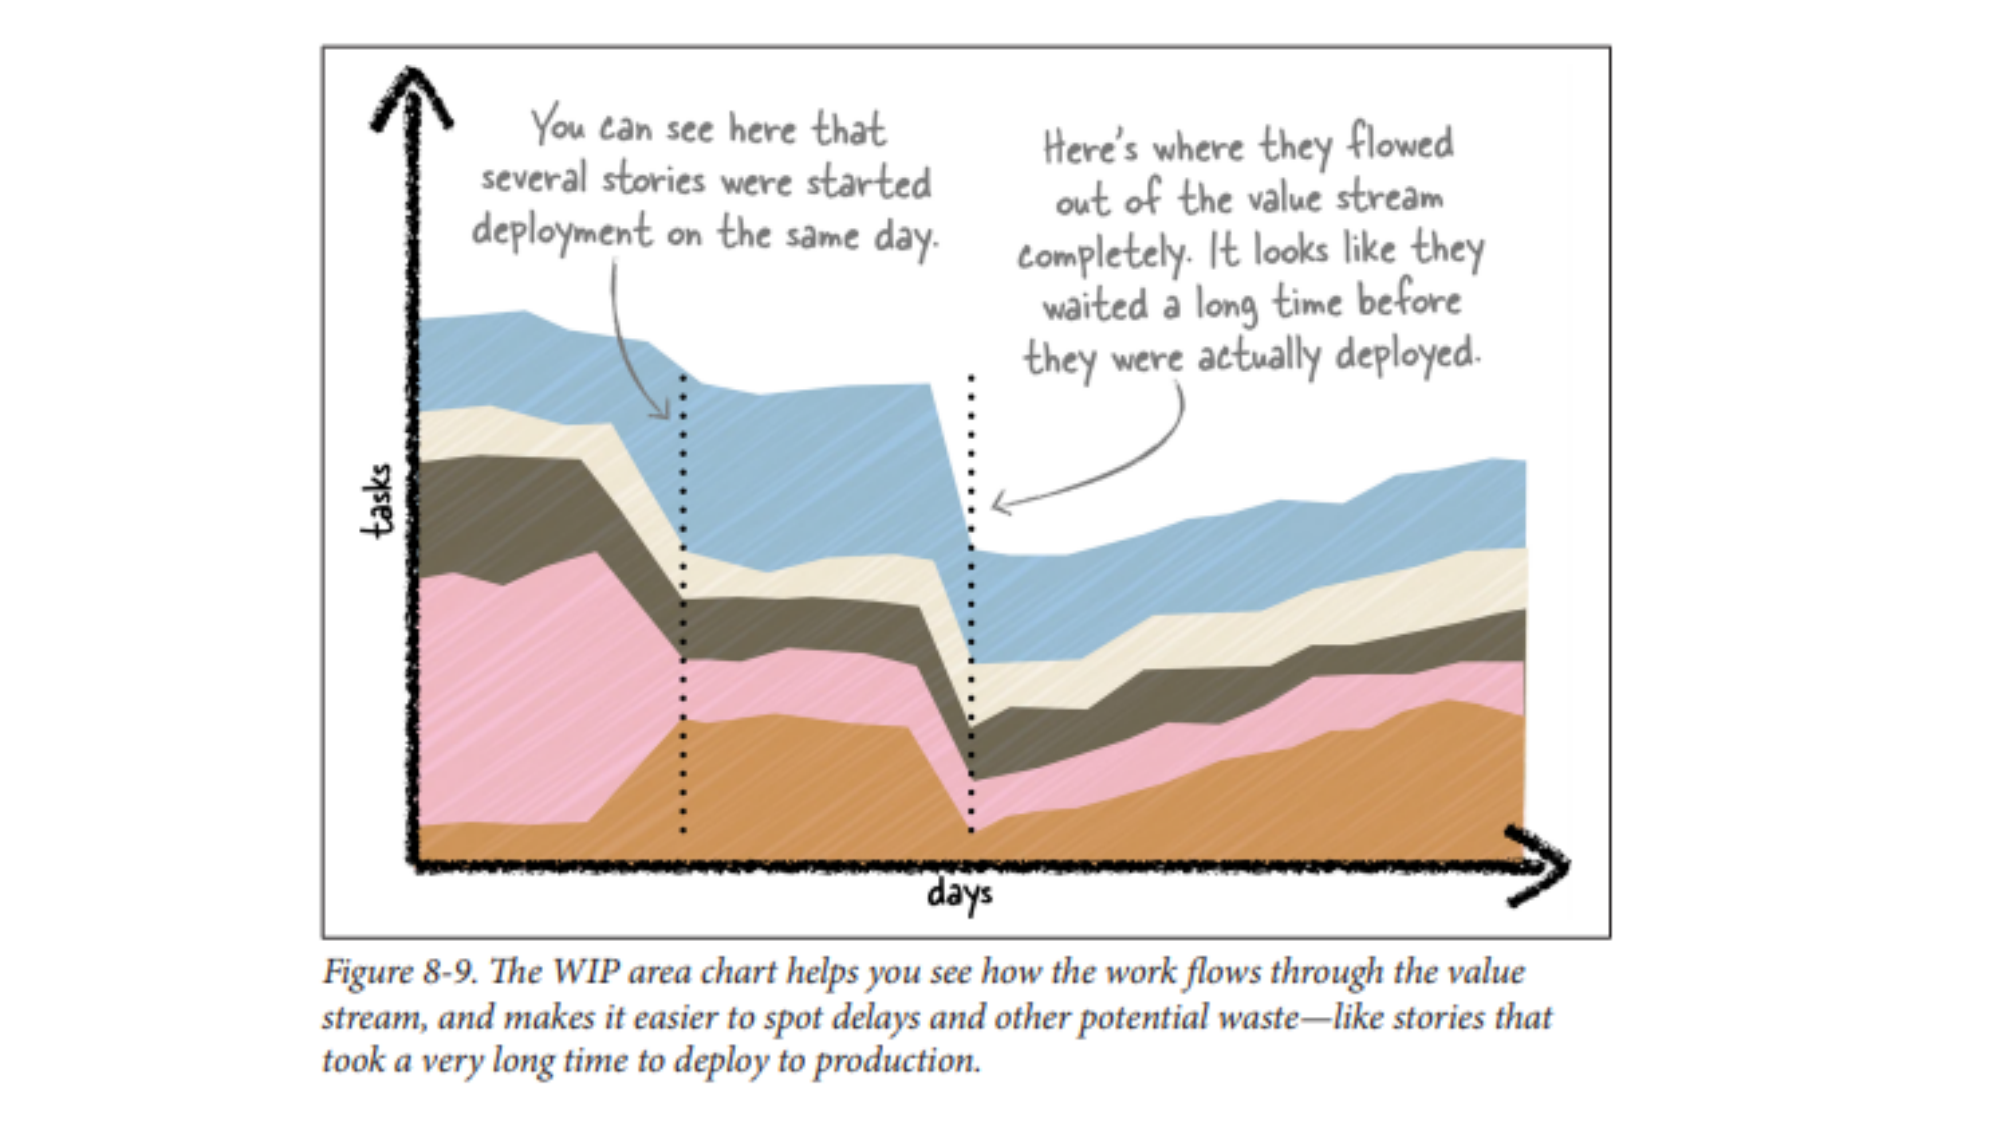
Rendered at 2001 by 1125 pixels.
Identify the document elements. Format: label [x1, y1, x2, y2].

list [291, 15, 1709, 1110]
